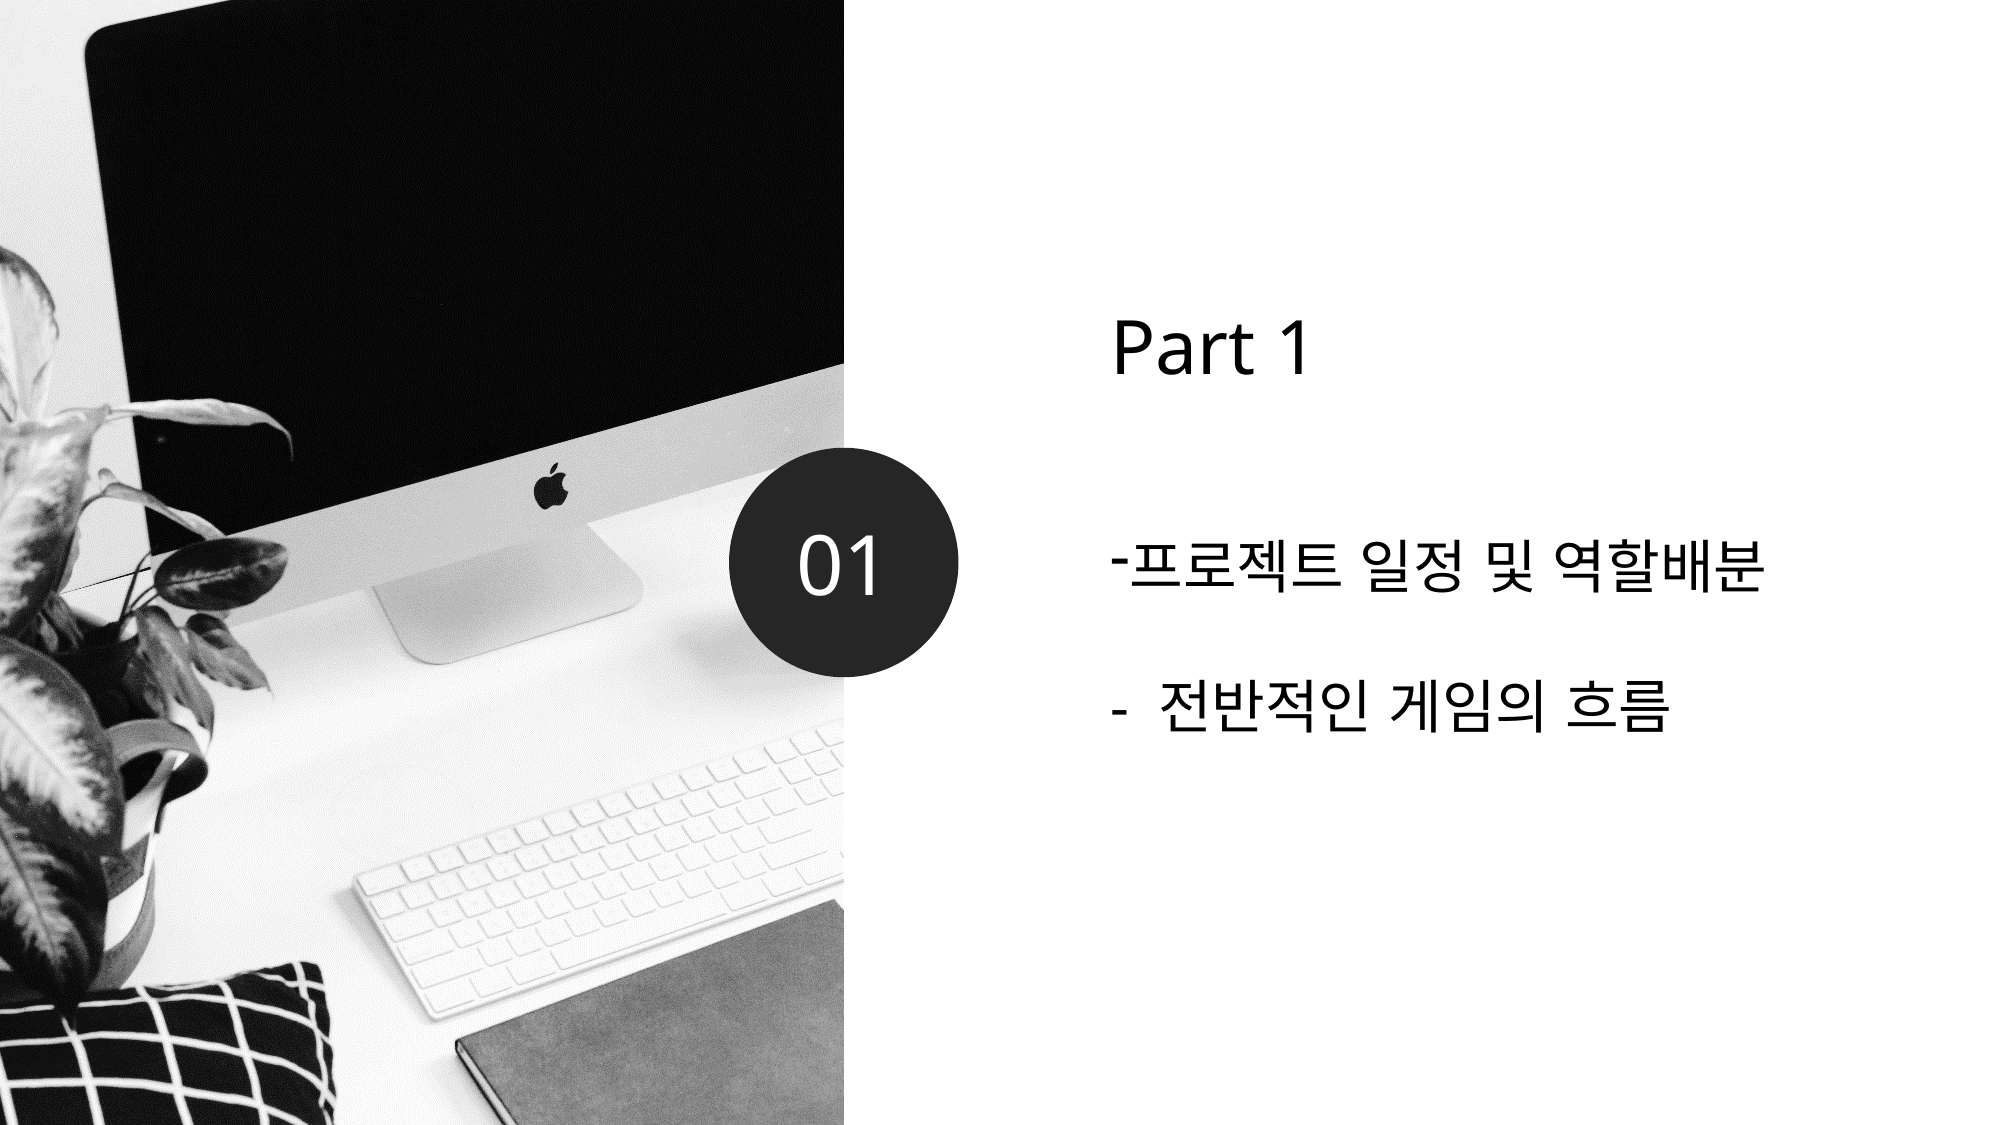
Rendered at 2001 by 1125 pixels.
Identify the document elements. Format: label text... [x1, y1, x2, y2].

picture [0, 0, 844, 1125]
text_box Part 1 프로젝트 일정 및 역할배분 - 전반적인 게임의 흐름 [1095, 292, 1942, 747]
text_box 01 [844, 446, 960, 679]
